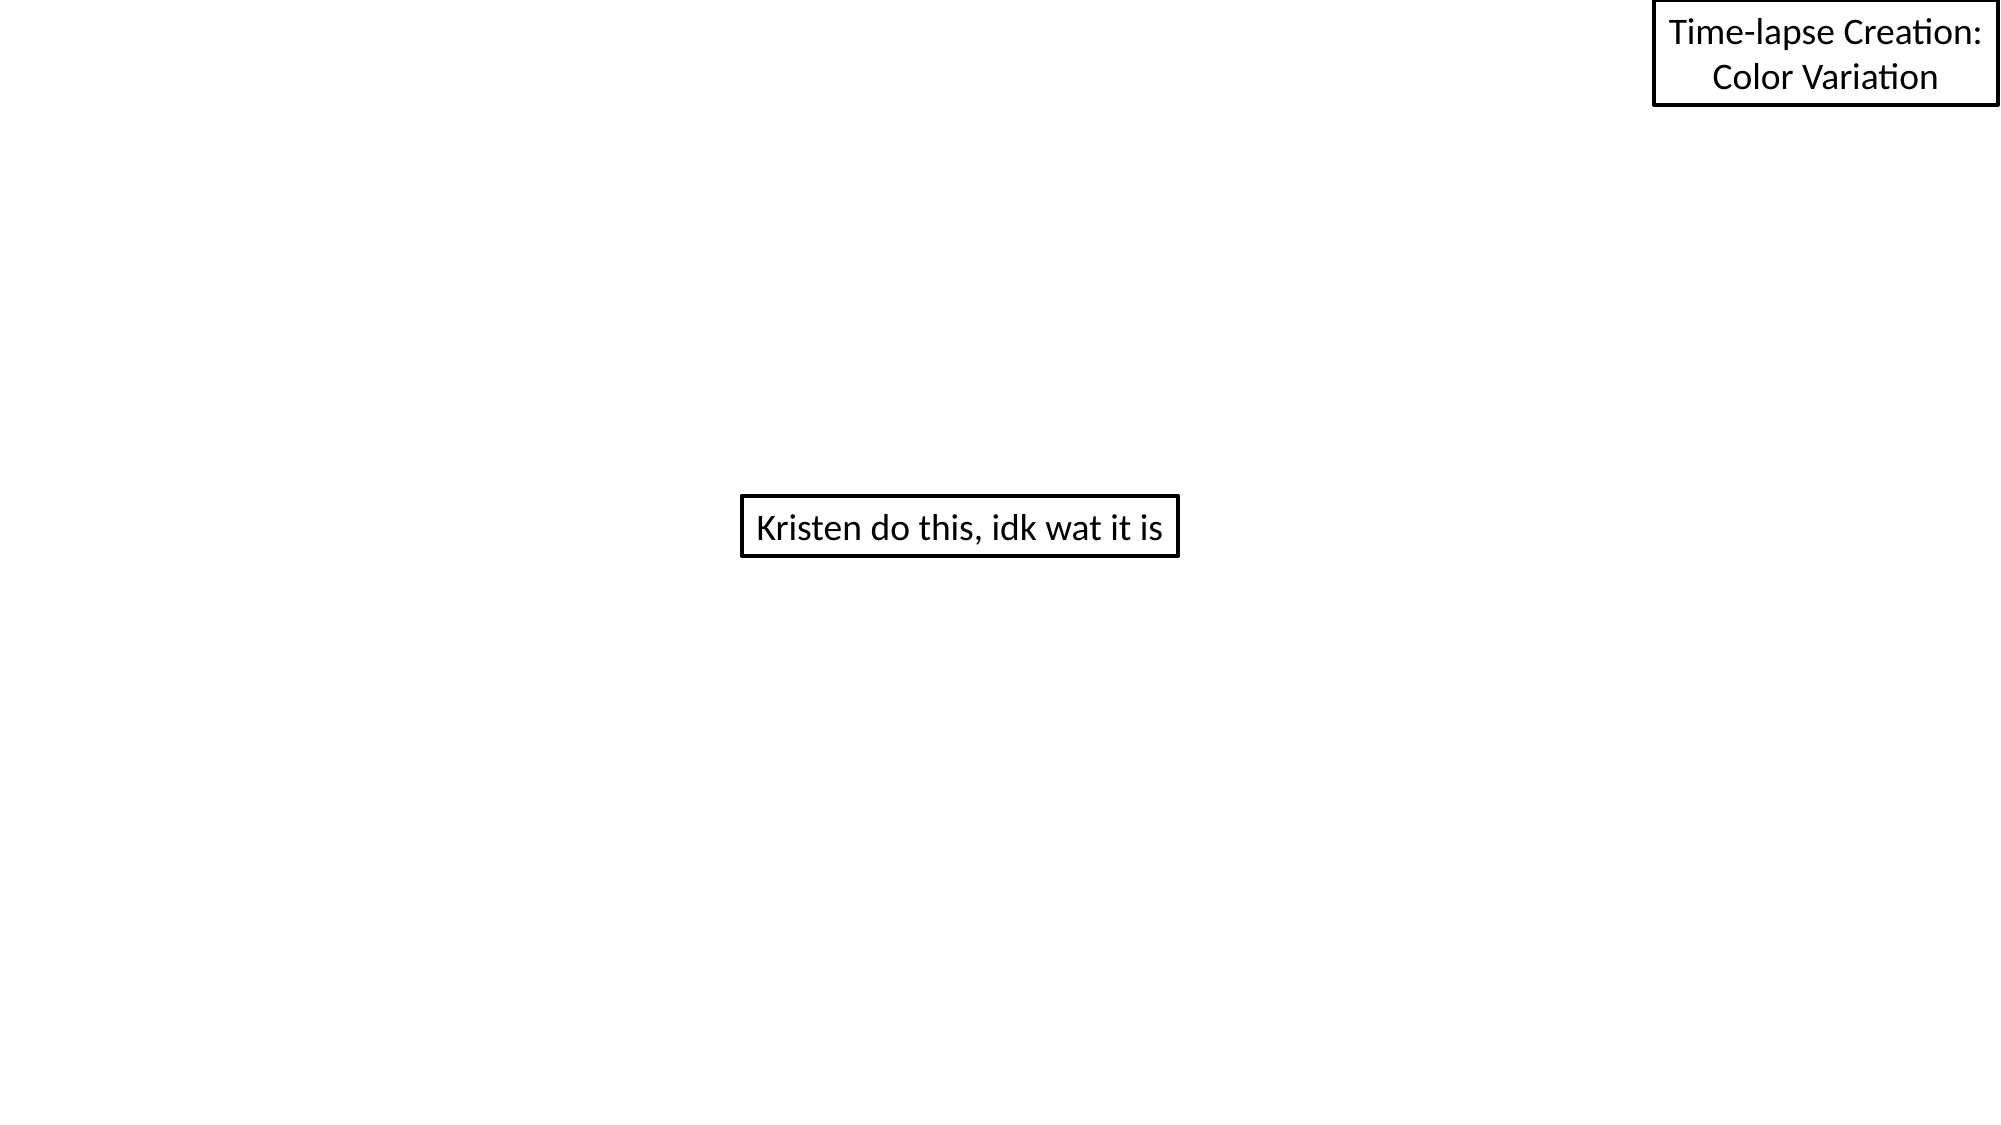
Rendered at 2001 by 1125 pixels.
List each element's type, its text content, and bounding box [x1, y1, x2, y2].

text_box Time-lapse Creation: Color Variation [1653, 0, 1998, 105]
text_box Kristen do this, idk wat it is [741, 496, 1179, 556]
